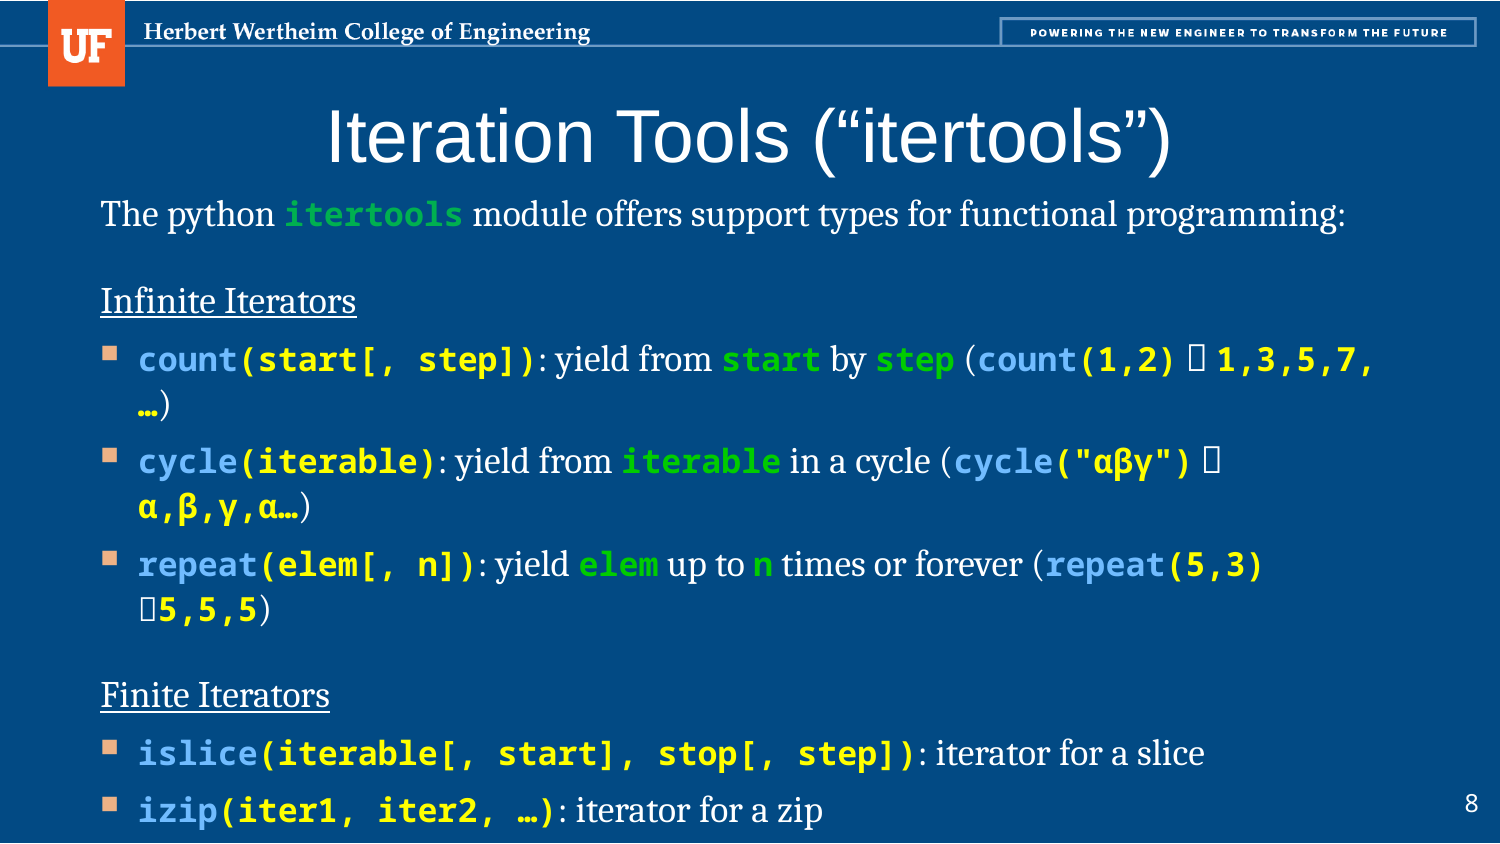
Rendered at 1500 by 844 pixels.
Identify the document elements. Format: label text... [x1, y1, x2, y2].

title Iteration Tools (“itertools”) [47, 79, 1453, 180]
list The python itertools module offers support types for functional programming: Infinite Iterators count(start[, step]): yield from start by step (count(1,2)  1,3,5,7,…) cycle(iterable): yield from iterable in a cycle (cycle("αβγ")  α,β,γ,α…) repeat(elem[, n]): yield elem up to n times or forever (repeat(5,3) 5,5,5) Finite Iterators islice(iterable[, start], stop[, step]): iterator for a slice izip(iter1, iter2, …): iterator for a zip This is just a subset; see the module for more features! [85, 181, 1415, 791]
slide_number 8 [1156, 782, 1494, 828]
picture [0, 0, 1500, 843]
